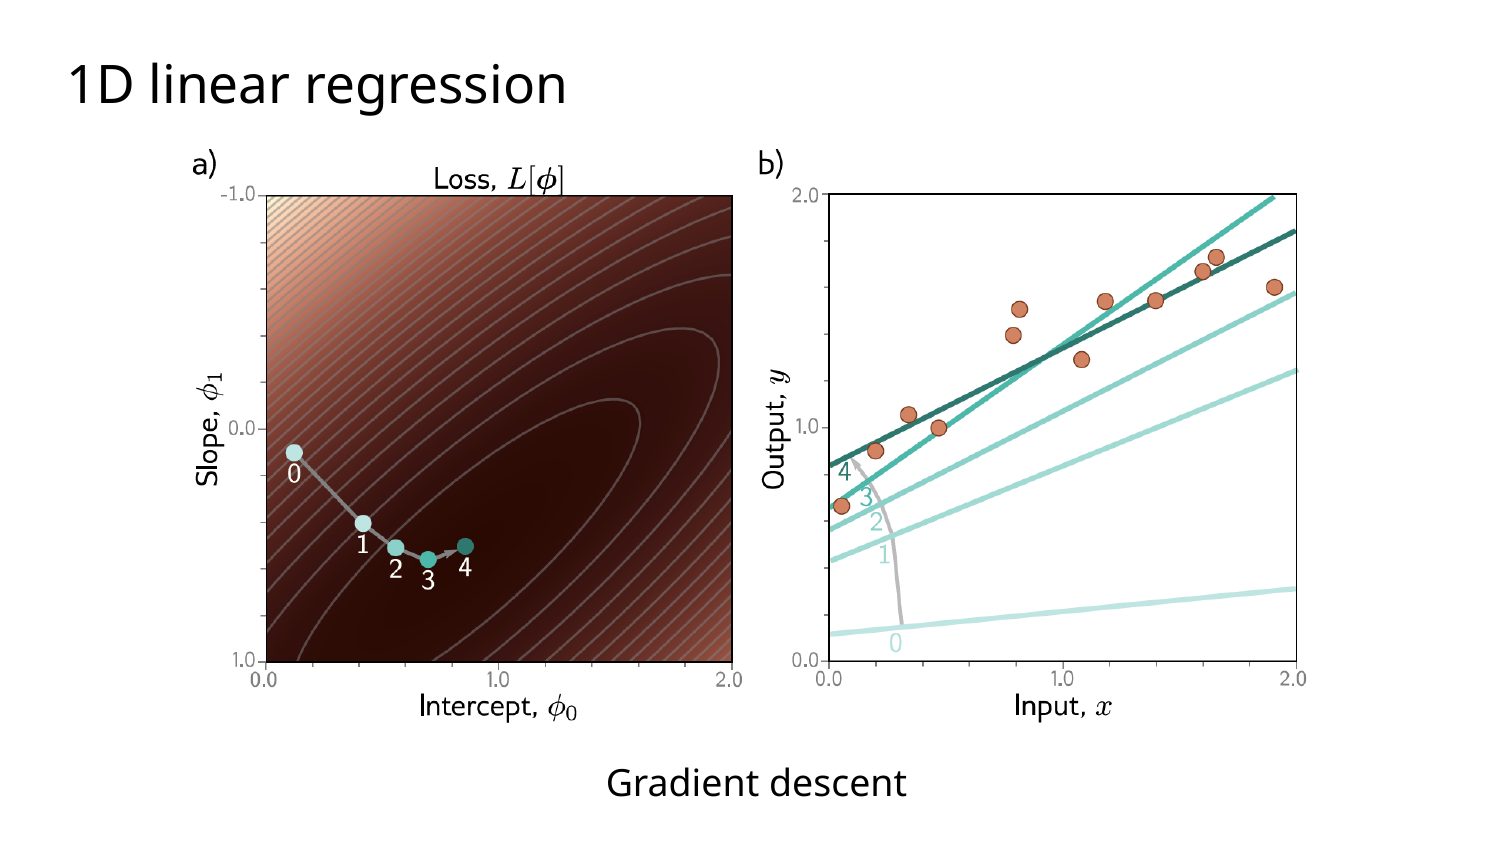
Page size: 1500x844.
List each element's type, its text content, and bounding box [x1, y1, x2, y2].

picture [193, 149, 1307, 724]
list Gradient descent [51, 731, 1463, 831]
title 1D linear regression [51, 35, 1449, 130]
